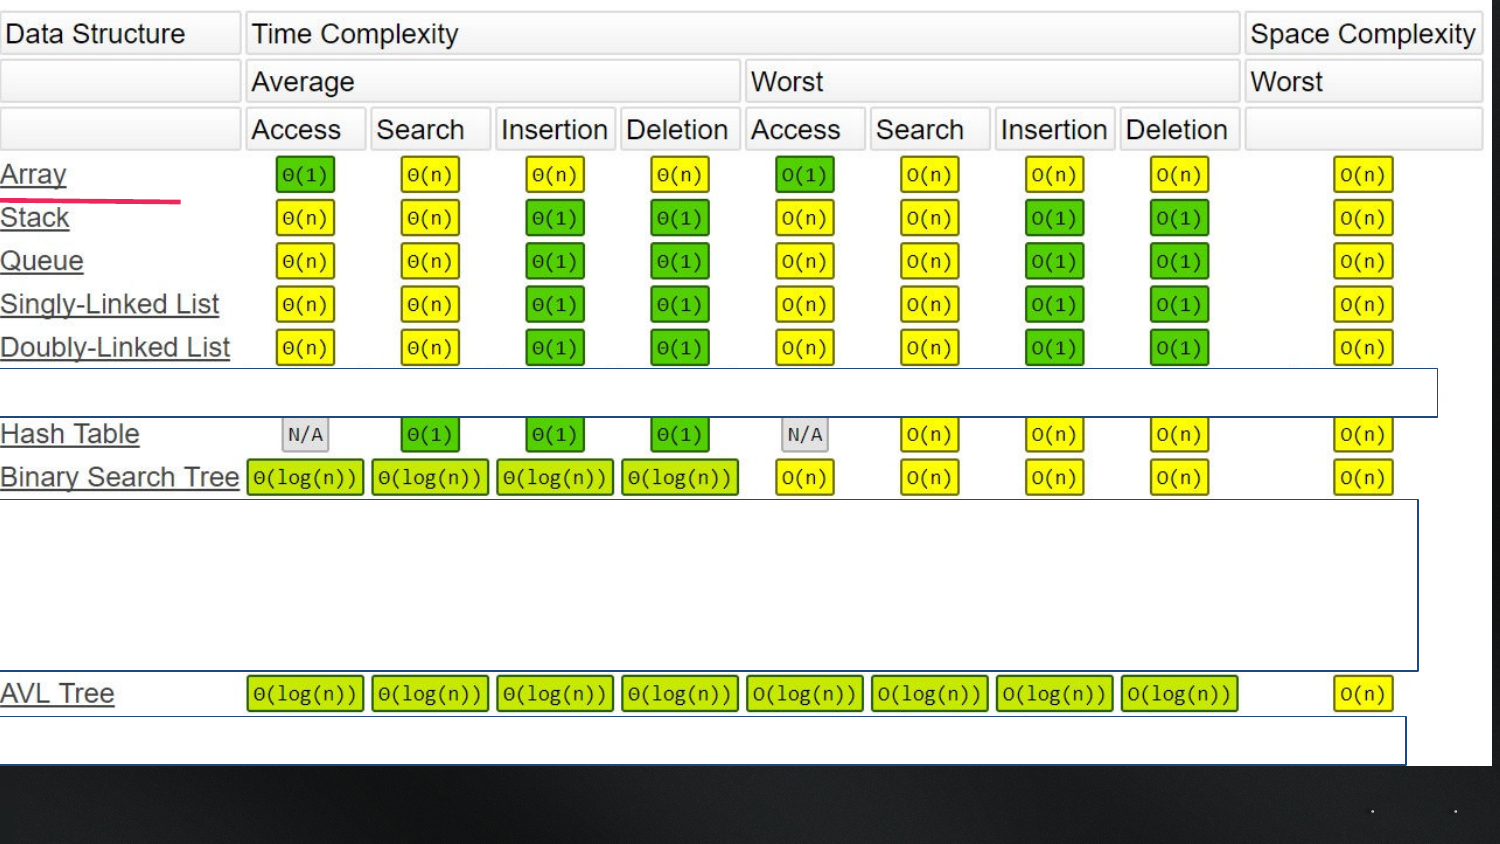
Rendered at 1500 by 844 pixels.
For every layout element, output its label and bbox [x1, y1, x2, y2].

picture [0, 0, 1500, 844]
text_box [0, 199, 181, 203]
